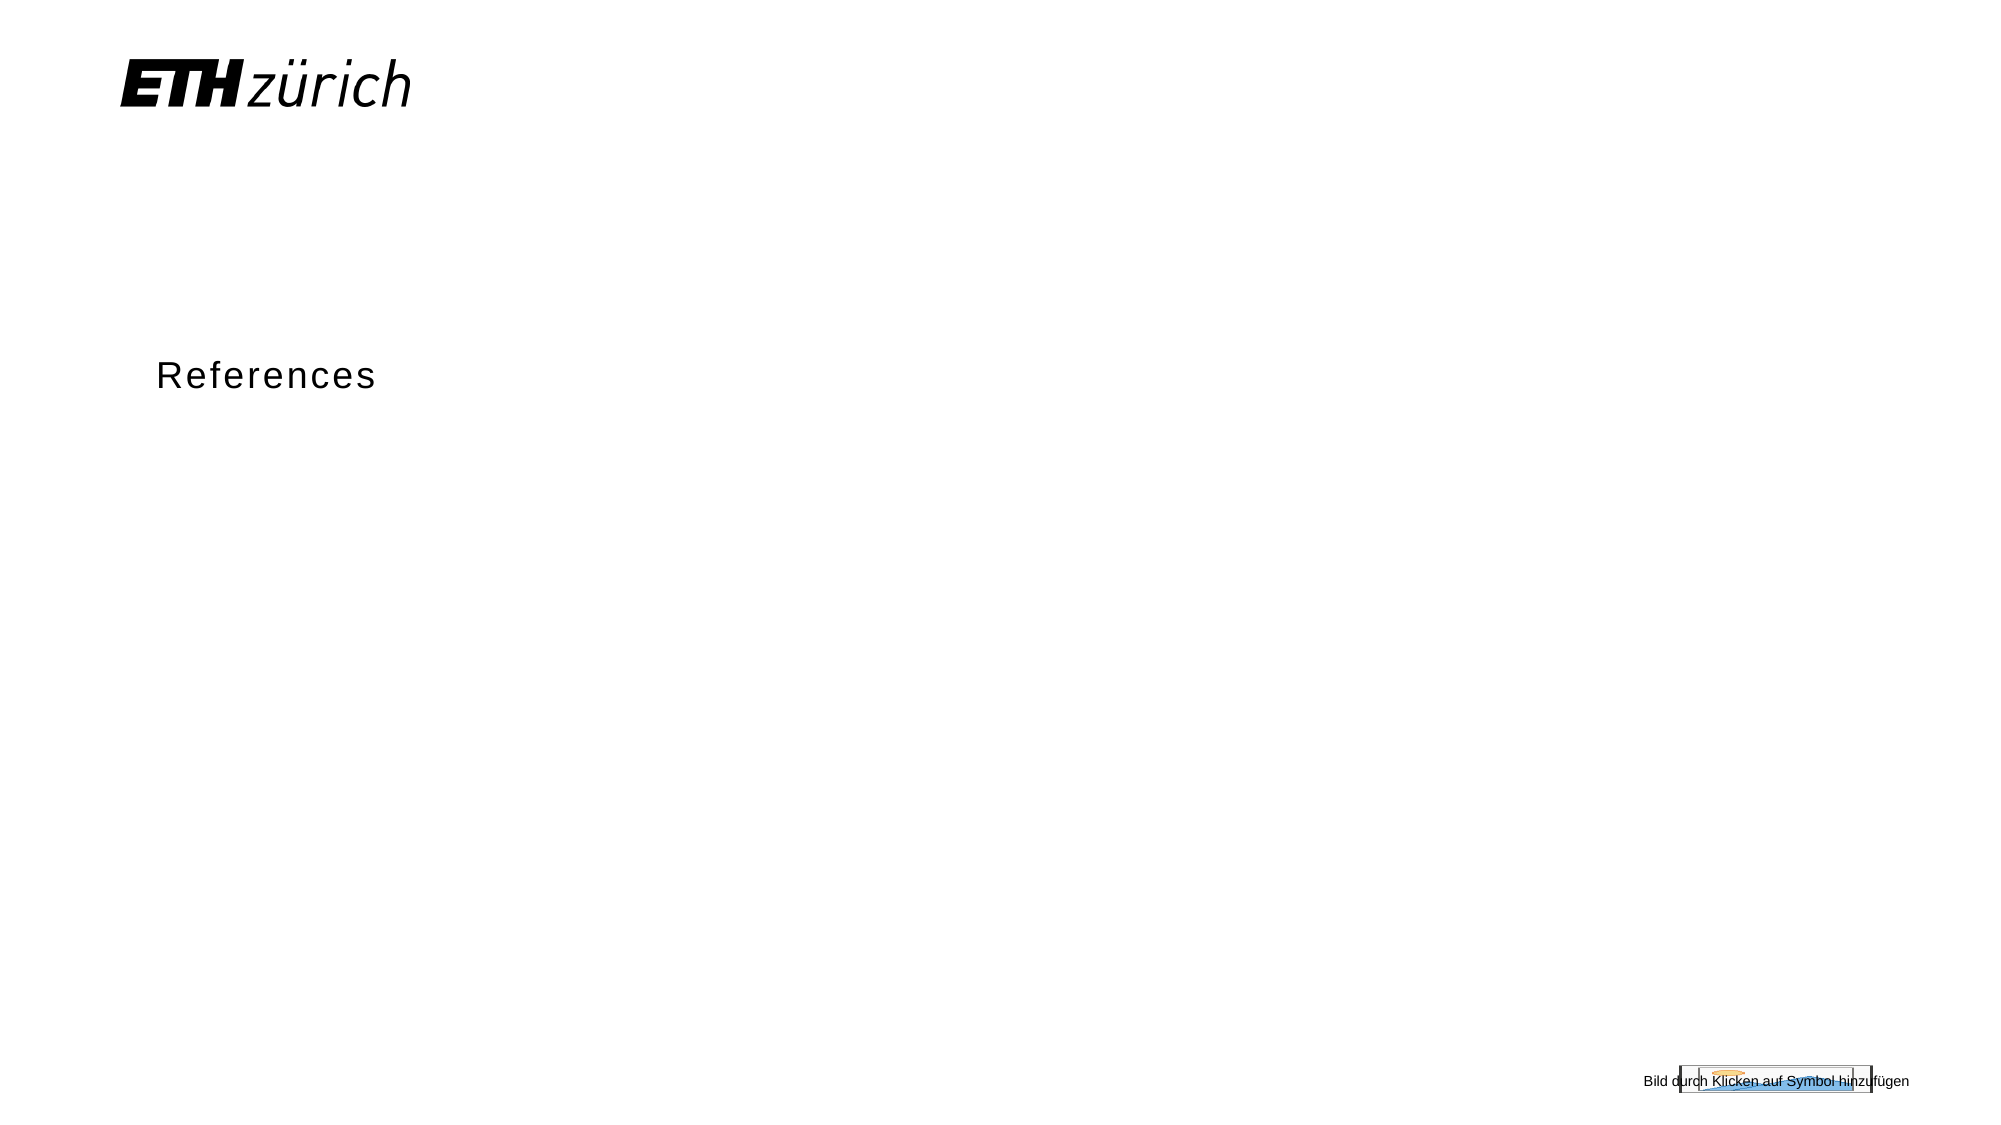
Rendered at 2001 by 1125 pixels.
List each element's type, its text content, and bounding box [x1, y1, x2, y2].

picture [1673, 1064, 1880, 1094]
picture [120, 59, 410, 107]
list References [141, 330, 1902, 980]
